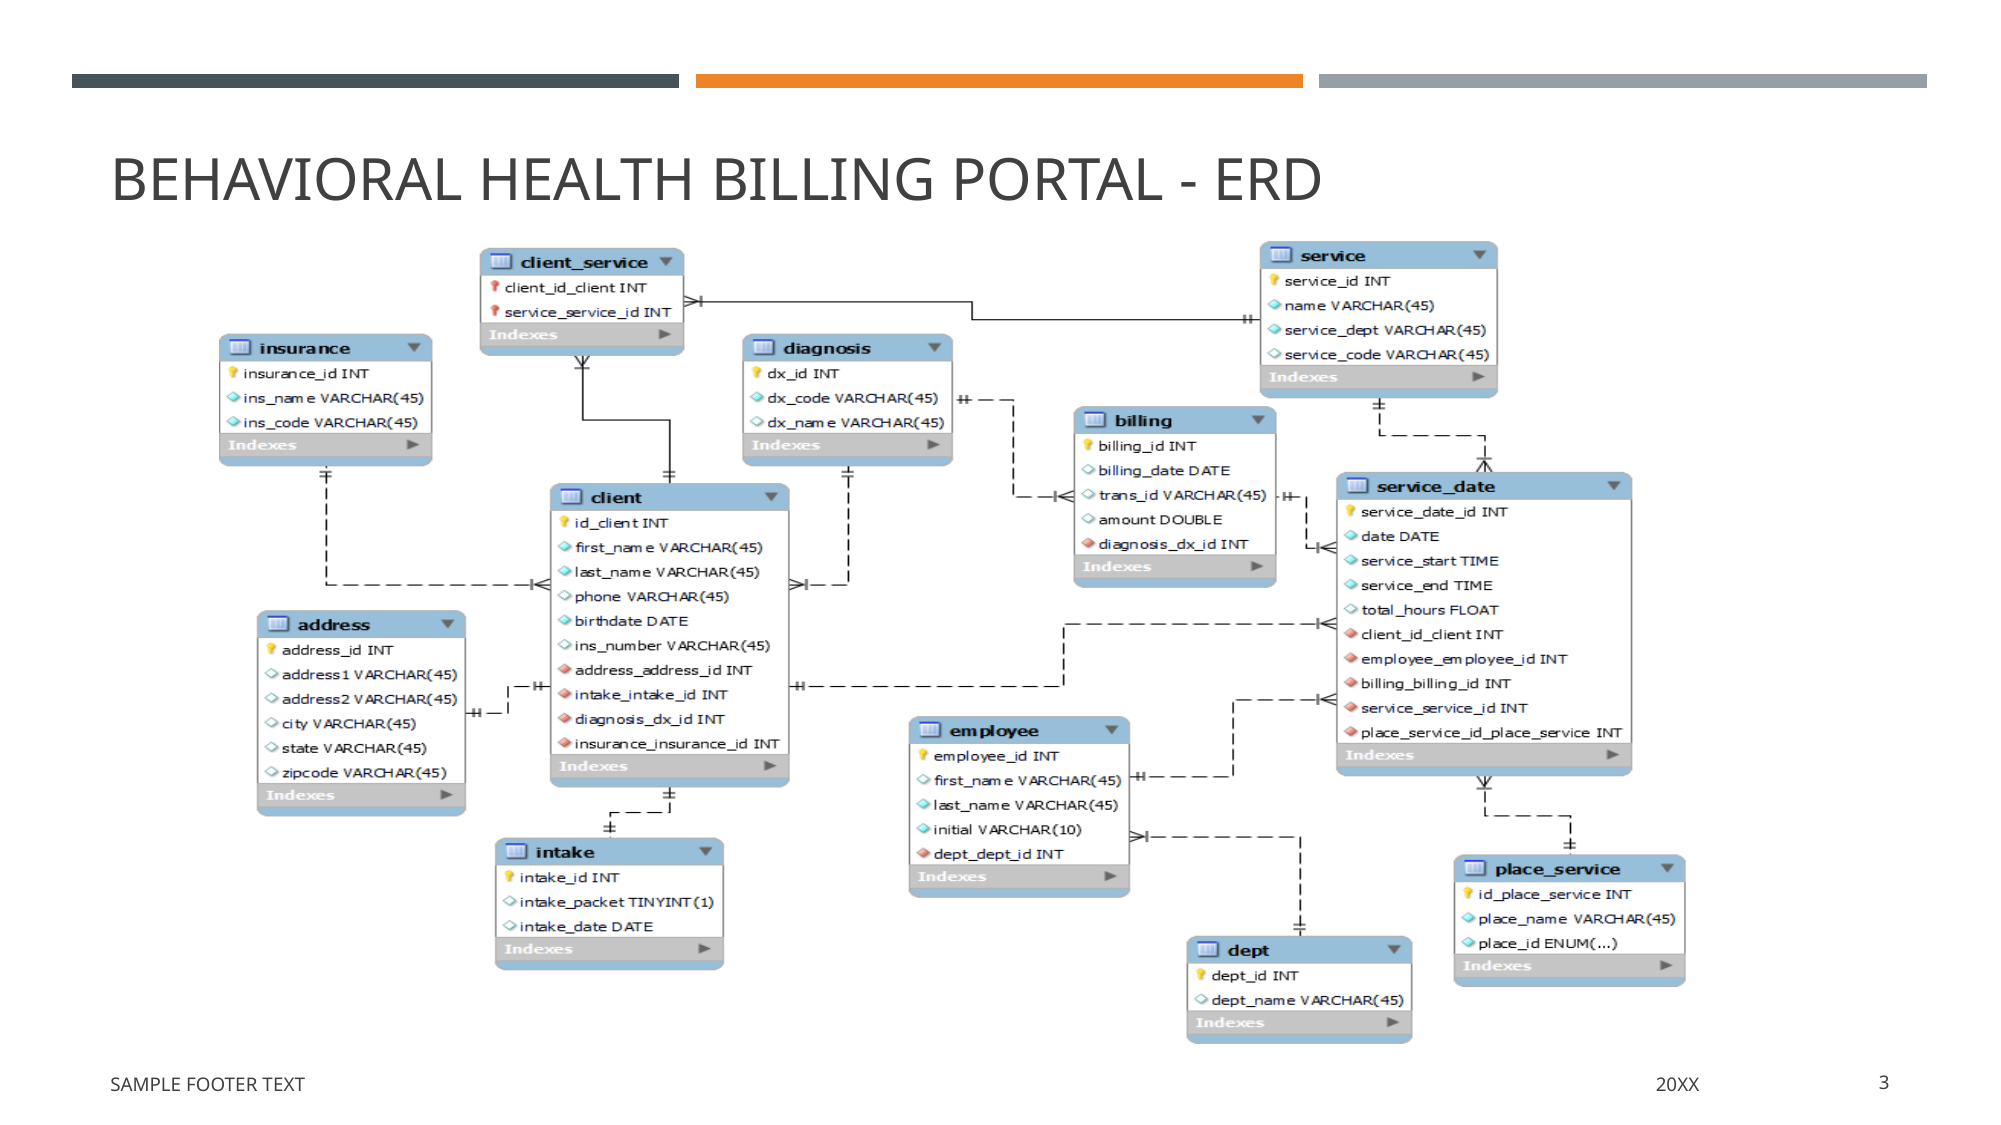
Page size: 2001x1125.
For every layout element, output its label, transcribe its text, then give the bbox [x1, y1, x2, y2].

slide_number 3 [1732, 1053, 1905, 1114]
footer Sample Footer Text [95, 1053, 1230, 1114]
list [218, 229, 1715, 1055]
slide_number 20XX [1247, 1063, 1715, 1114]
title Behavioral Health Billing Portal - ERD [95, 109, 1905, 220]
